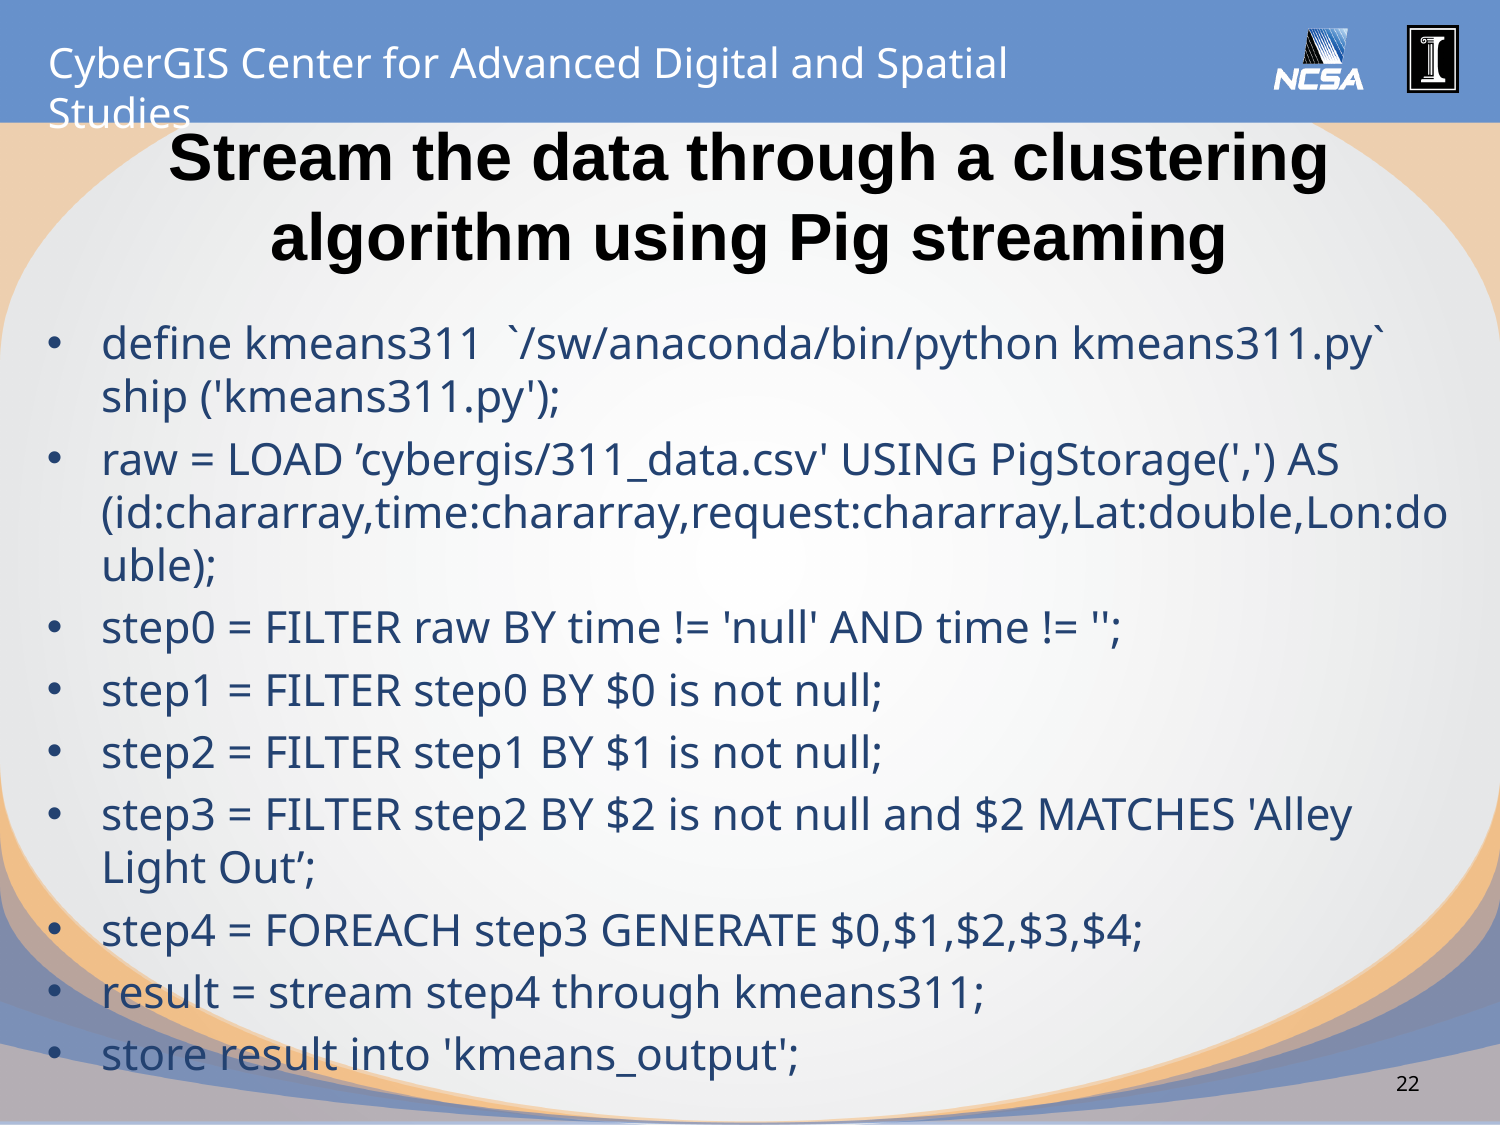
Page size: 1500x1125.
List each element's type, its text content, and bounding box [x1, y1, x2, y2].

list define kmeans311 `/sw/anaconda/bin/python kmeans311.py` ship ('kmeans311.py'); raw = LOAD ’cybergis/311_data.csv' USING PigStorage(',') AS (id:chararray,time:chararray,request:chararray,Lat:double,Lon:double); step0 = FILTER raw BY time != 'null' AND time != ''; step1 = FILTER step0 BY $0 is not null; step2 = FILTER step1 BY $1 is not null; step3 = FILTER step2 BY $2 is not null and $2 MATCHES 'Alley Light Out’; step4 = FOREACH step3 GENERATE $0,$1,$2,$3,$4; result = stream step4 through kmeans311; store result into 'kmeans_output'; [31, 307, 1484, 1096]
picture [0, 0, 1500, 1125]
slide_number 22 [1391, 1042, 1478, 1103]
title Stream the data through a clustering algorithm using Pig streaming [75, 171, 1425, 282]
